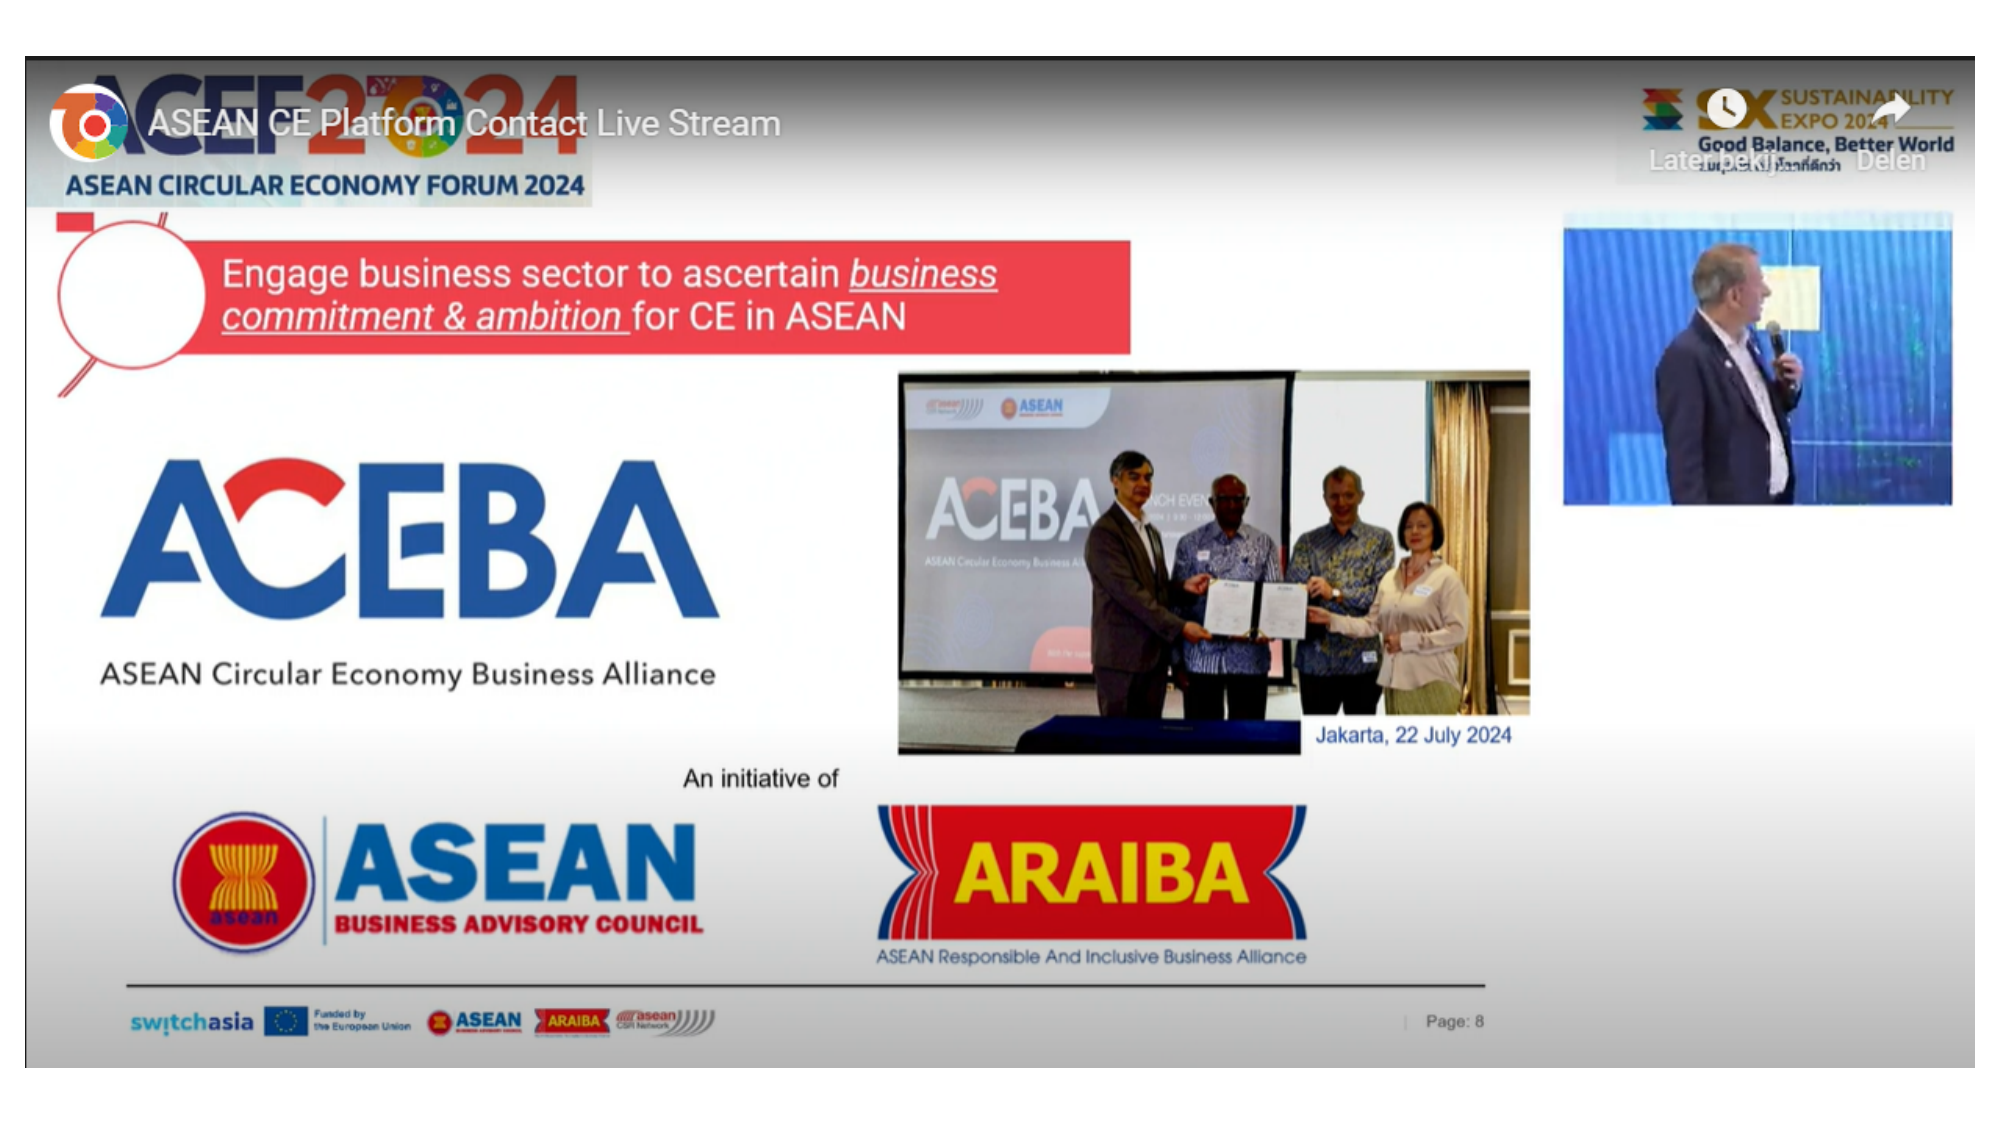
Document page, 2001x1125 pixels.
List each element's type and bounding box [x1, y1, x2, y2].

picture [25, 56, 1975, 1069]
